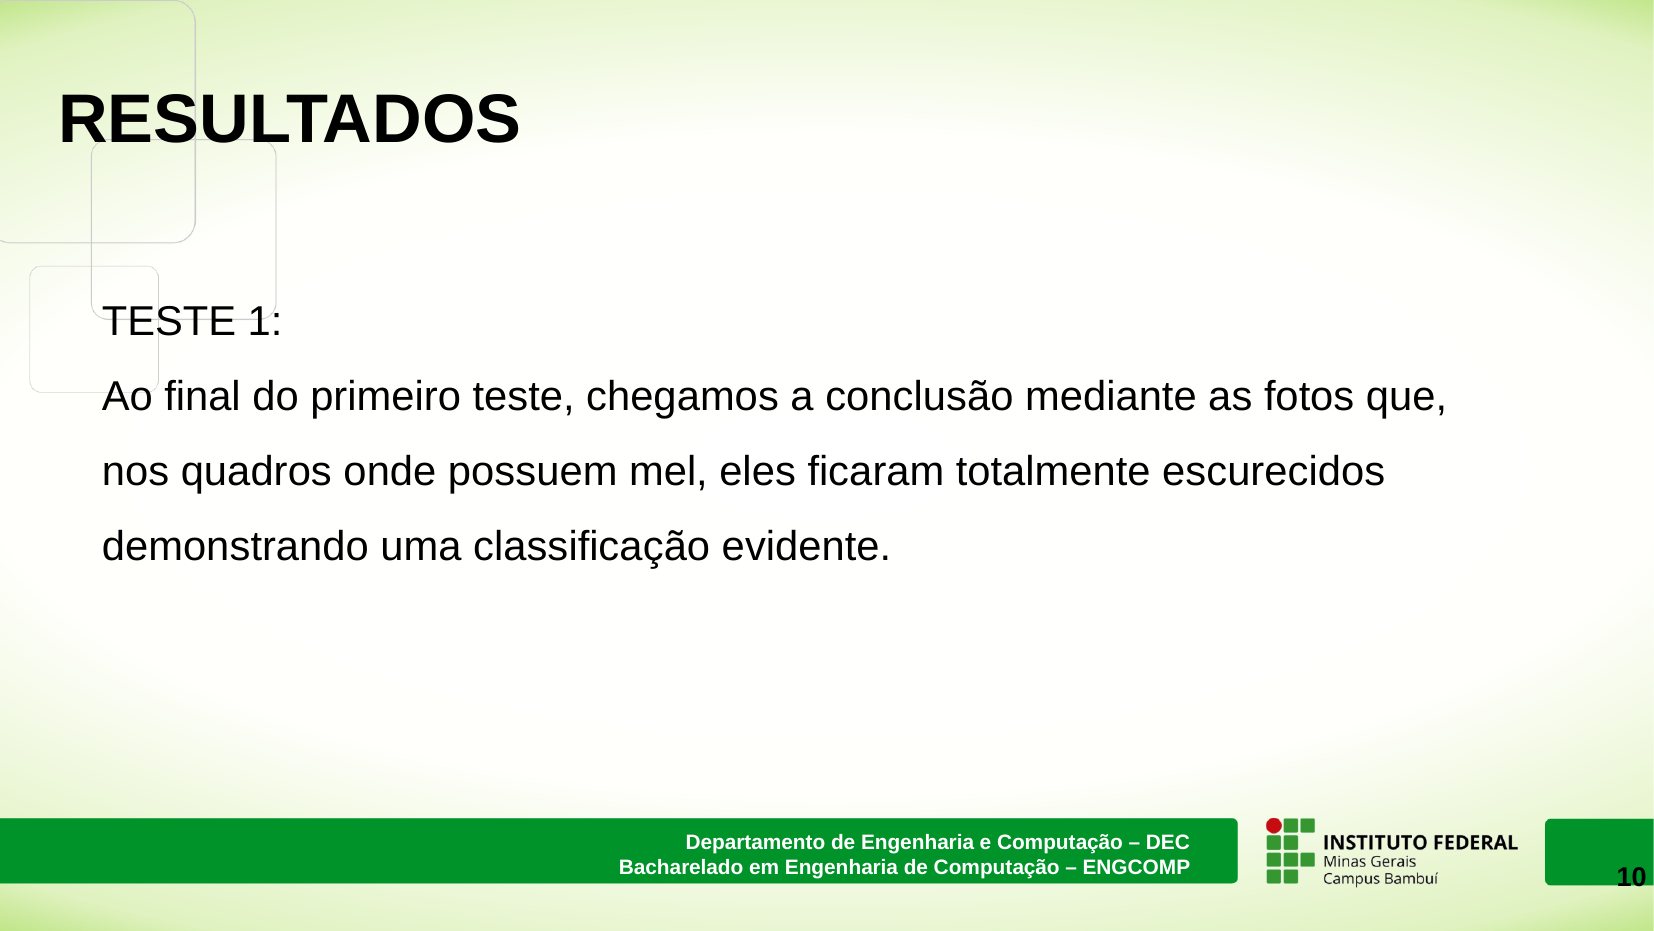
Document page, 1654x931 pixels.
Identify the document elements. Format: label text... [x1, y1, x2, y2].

list TESTE 1: Ao final do primeiro teste, chegamos a conclusão mediante as fotos que, nos quadros onde possuem mel, eles ficaram totalmente escurecidos demonstrando uma classificação evidente. [101, 268, 1514, 813]
slide_number ‹#› [1547, 859, 1647, 931]
title RESULTADOS [58, 37, 1489, 193]
picture [0, 0, 1654, 931]
